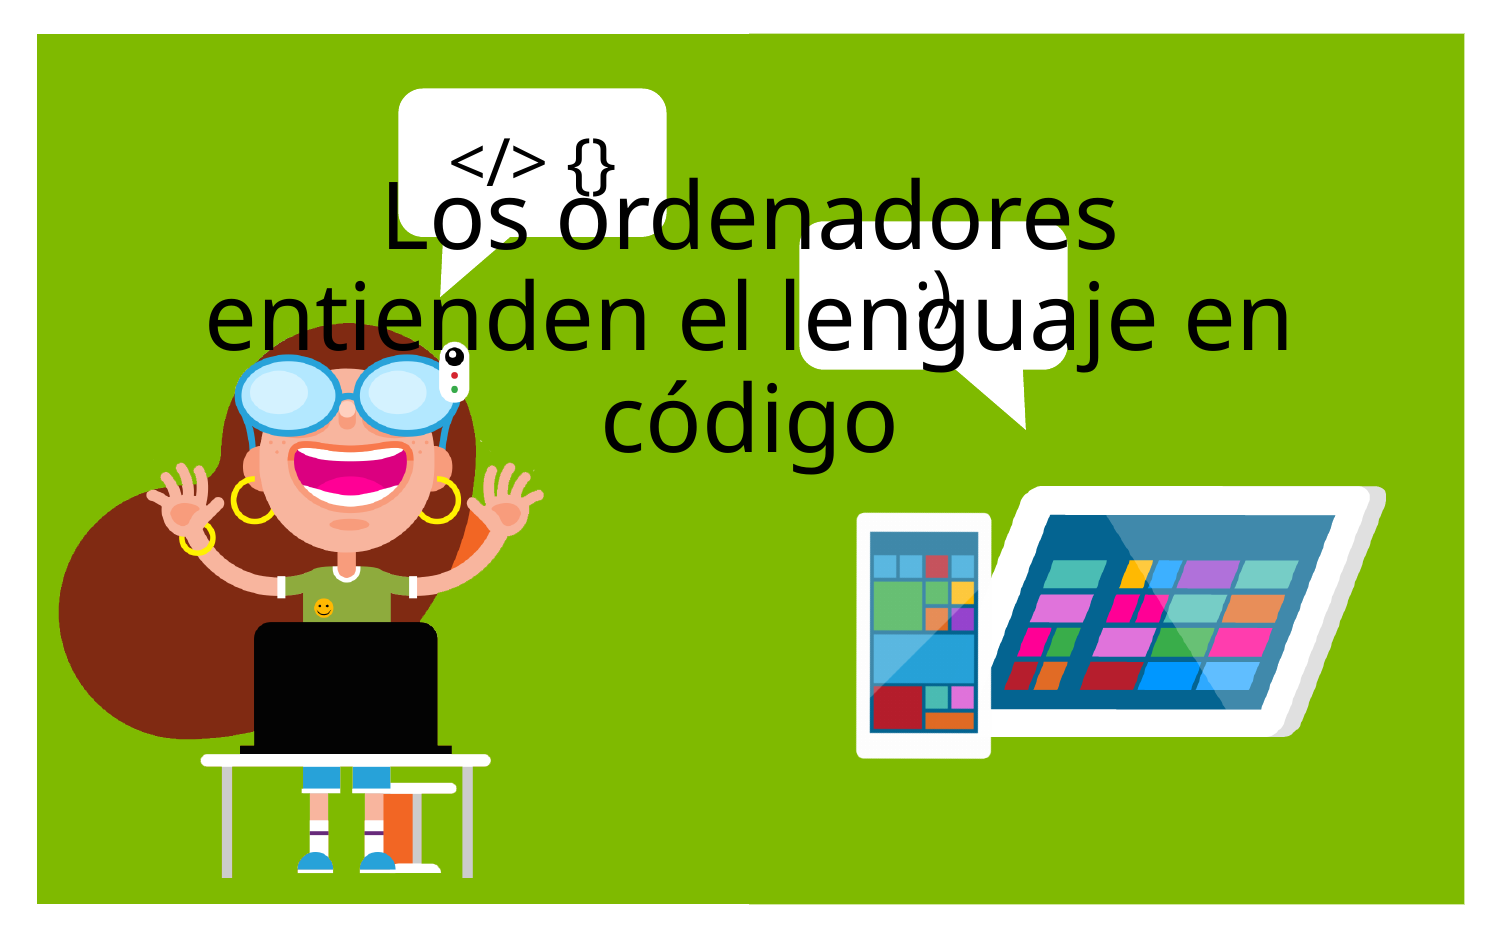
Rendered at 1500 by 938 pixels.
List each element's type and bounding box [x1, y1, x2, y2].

text_box [1, 0, 1498, 938]
